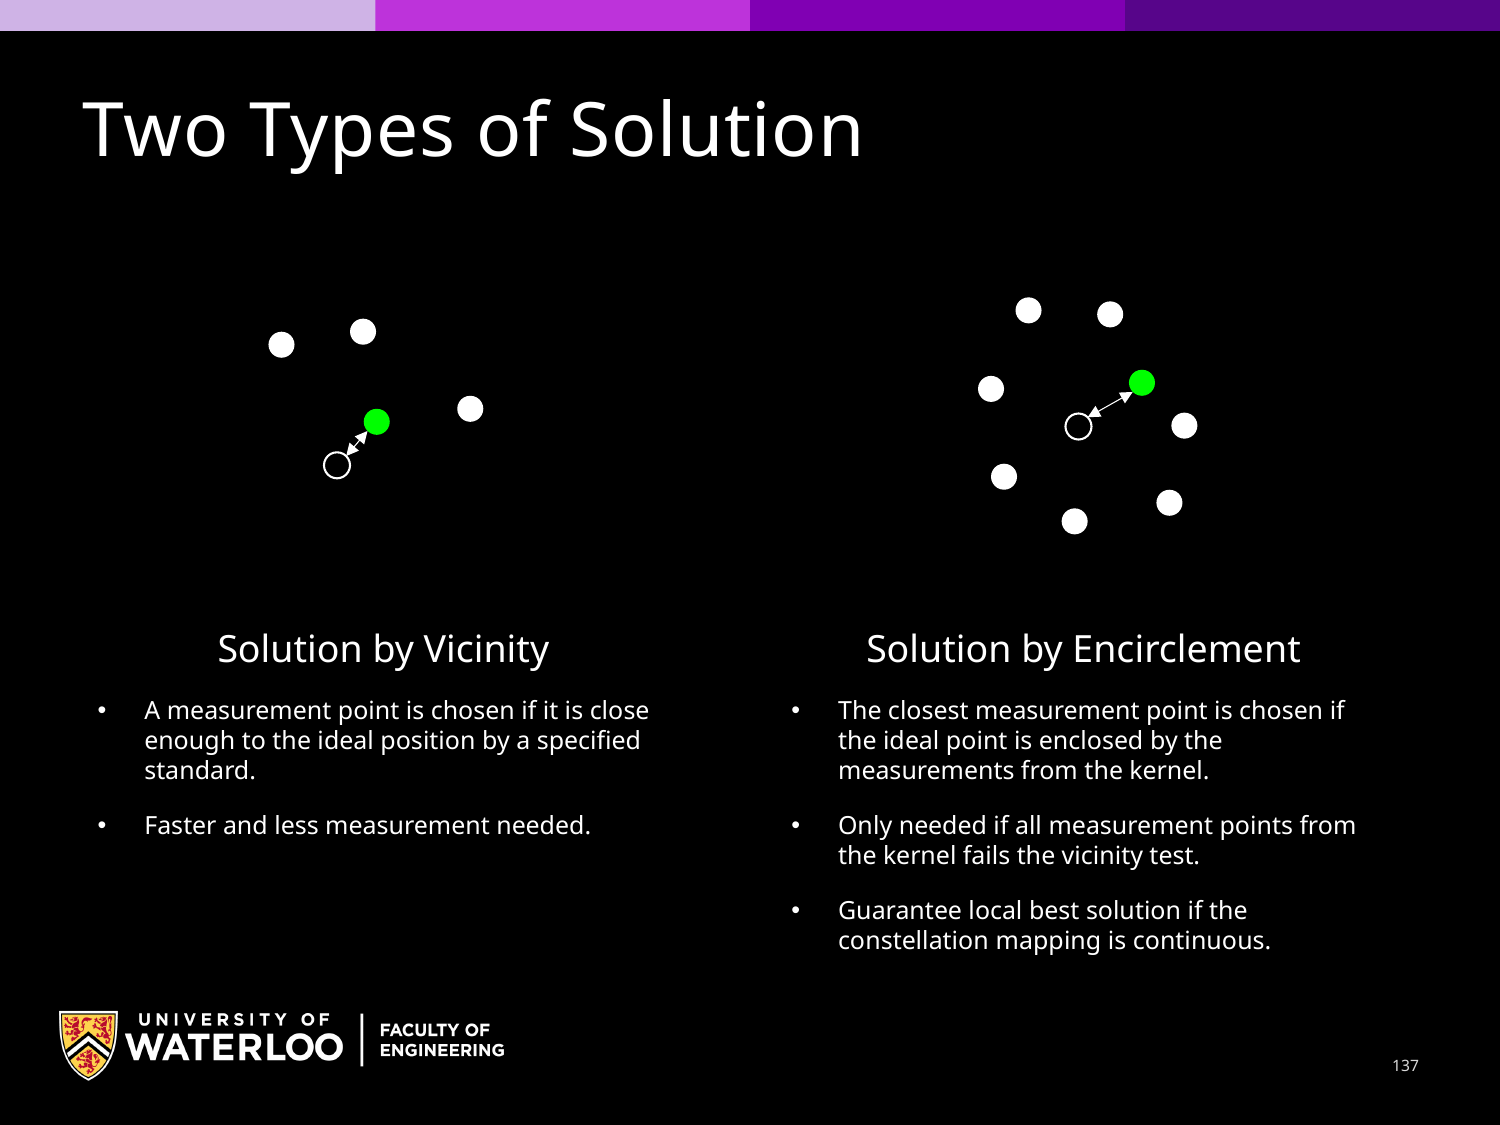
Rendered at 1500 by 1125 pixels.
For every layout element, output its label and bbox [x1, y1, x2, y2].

text_box [989, 462, 1019, 491]
text_box [82, 80, 990, 180]
text_box [82, 617, 685, 847]
text_box [348, 317, 378, 346]
text_box [1170, 411, 1199, 440]
text_box [1060, 507, 1089, 536]
text_box [1064, 368, 1157, 441]
text_box [776, 617, 1381, 962]
text_box [1155, 488, 1184, 517]
text_box [1096, 300, 1125, 329]
text_box [322, 407, 391, 480]
text_box [267, 330, 296, 359]
text_box [456, 394, 485, 423]
picture [0, 966, 563, 1125]
text_box [1014, 296, 1043, 325]
text_box [976, 374, 1006, 403]
slide_number [1371, 1046, 1440, 1088]
